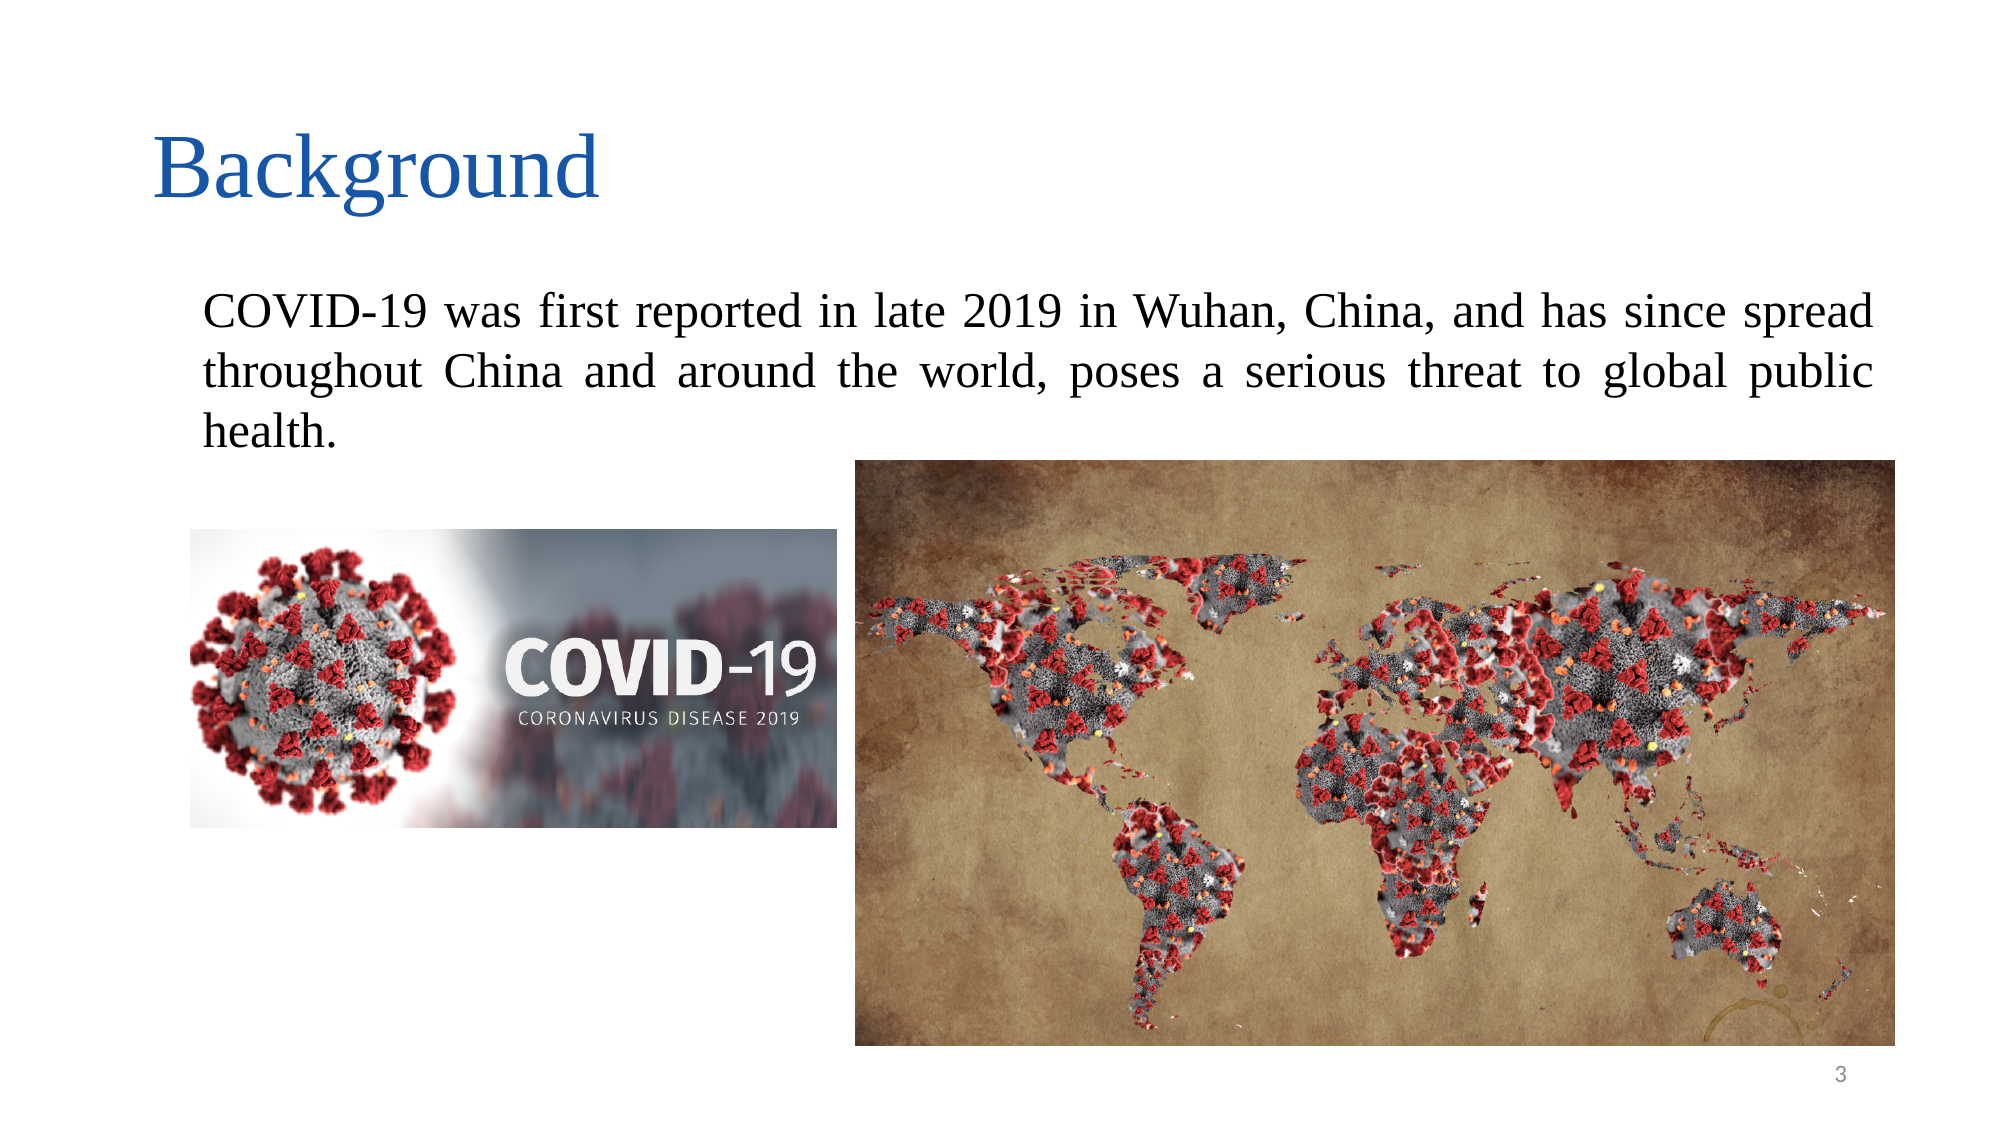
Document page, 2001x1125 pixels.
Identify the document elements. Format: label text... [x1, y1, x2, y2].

text_box Background [137, 59, 1862, 277]
picture [190, 529, 837, 828]
text_box [137, 299, 1862, 1013]
picture [854, 460, 1895, 1046]
text_box COVID-19 was first reported in late 2019 in Wuhan, China, and has since spread throughout China and around the world, poses a serious threat to global public health. [188, 270, 1890, 327]
text_box 3 [1412, 1055, 1862, 1103]
